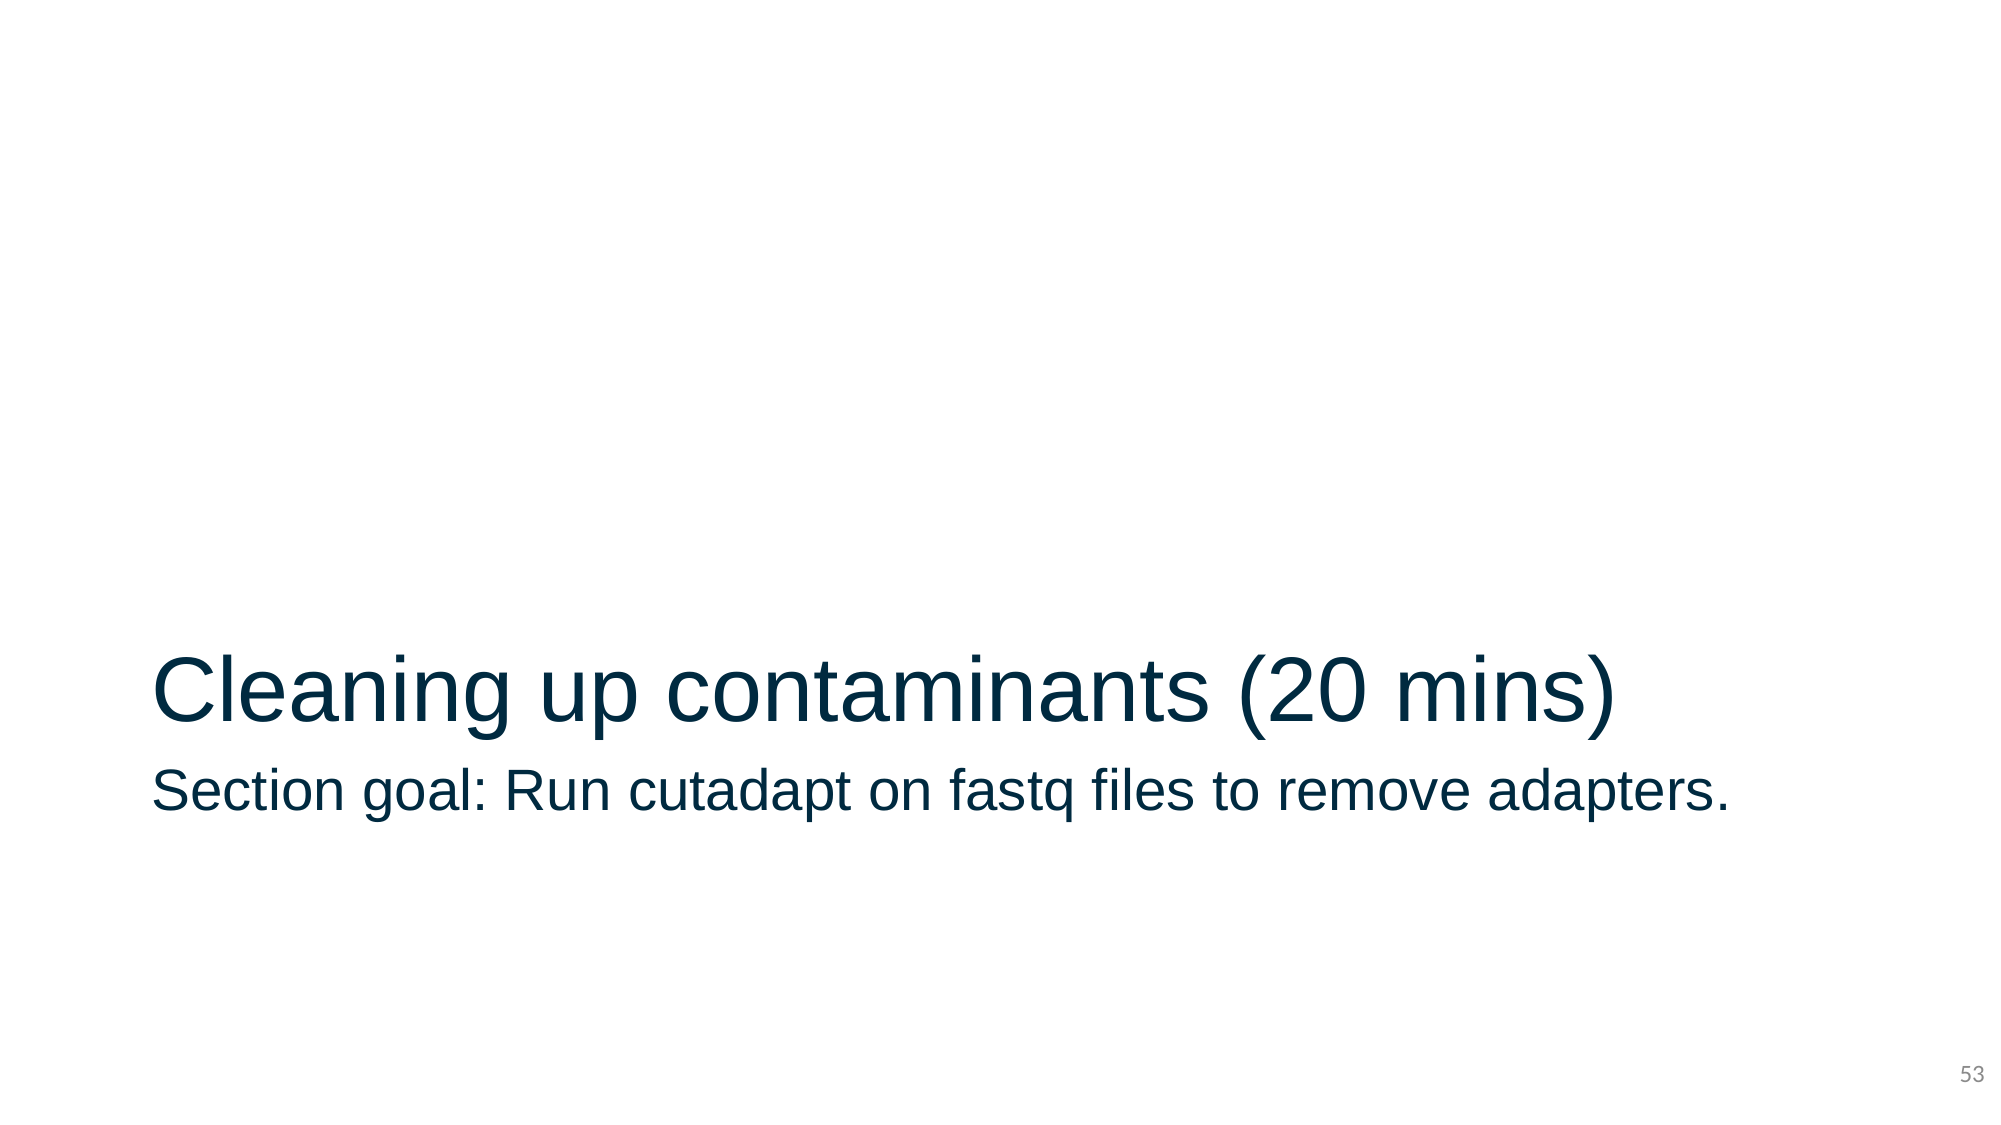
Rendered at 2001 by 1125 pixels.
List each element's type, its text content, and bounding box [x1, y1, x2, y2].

title Cleaning up contaminants (20 mins) [136, 280, 1862, 749]
list Section goal: Run cutadapt on fastq files to remove adapters. [136, 752, 1862, 999]
slide_number 53 [1550, 1042, 2000, 1103]
